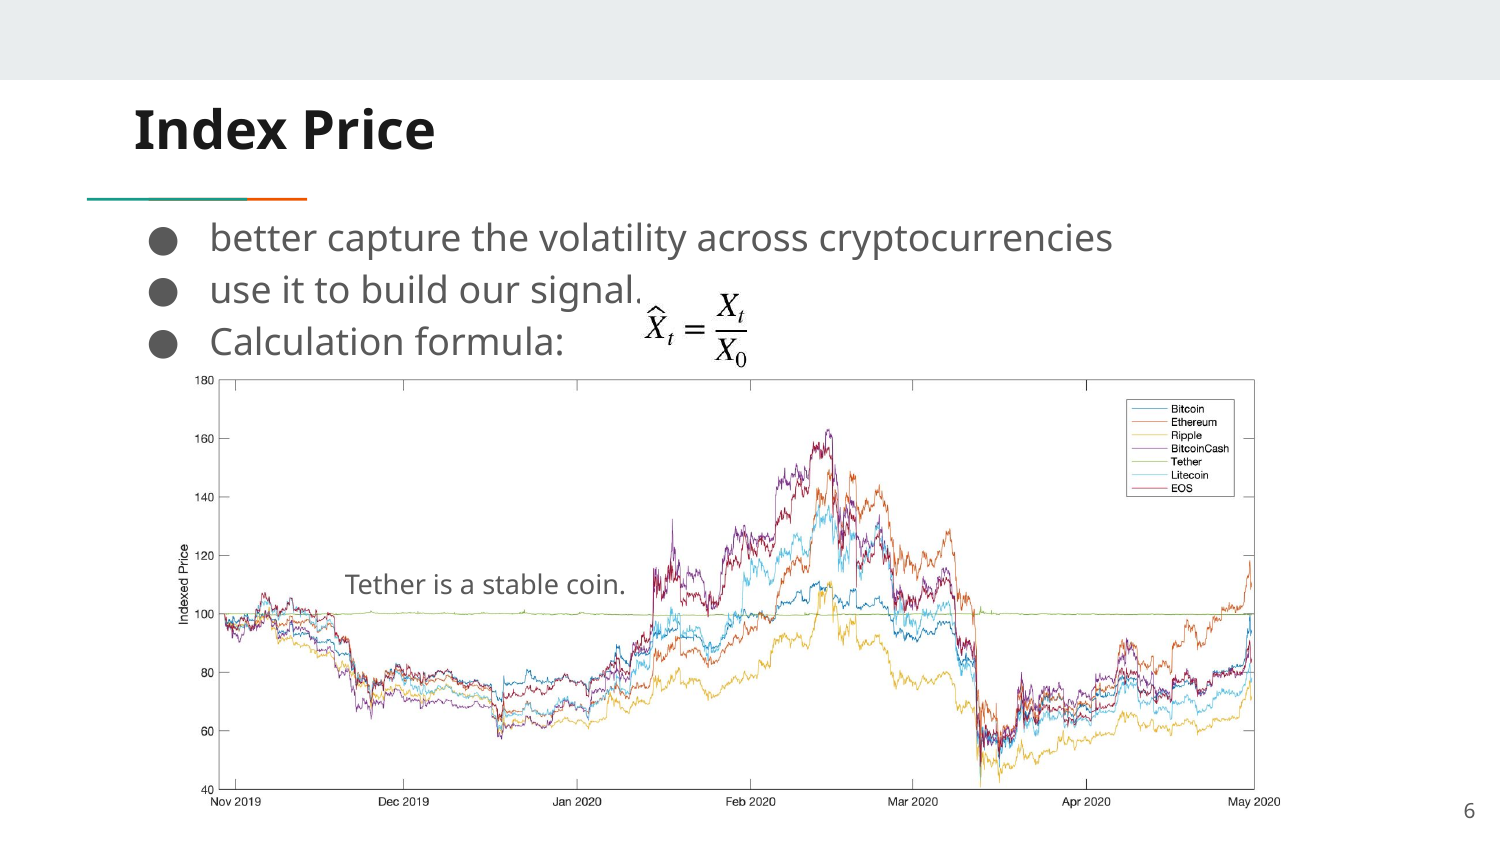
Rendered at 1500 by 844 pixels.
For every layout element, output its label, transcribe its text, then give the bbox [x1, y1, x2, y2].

title Index Price [119, 80, 1381, 169]
slide_number 6 [1400, 779, 1491, 844]
list better capture the volatility across cryptocurrencies use it to build our signal. Calculation formula: [119, 216, 1381, 342]
picture [44, 285, 1381, 844]
